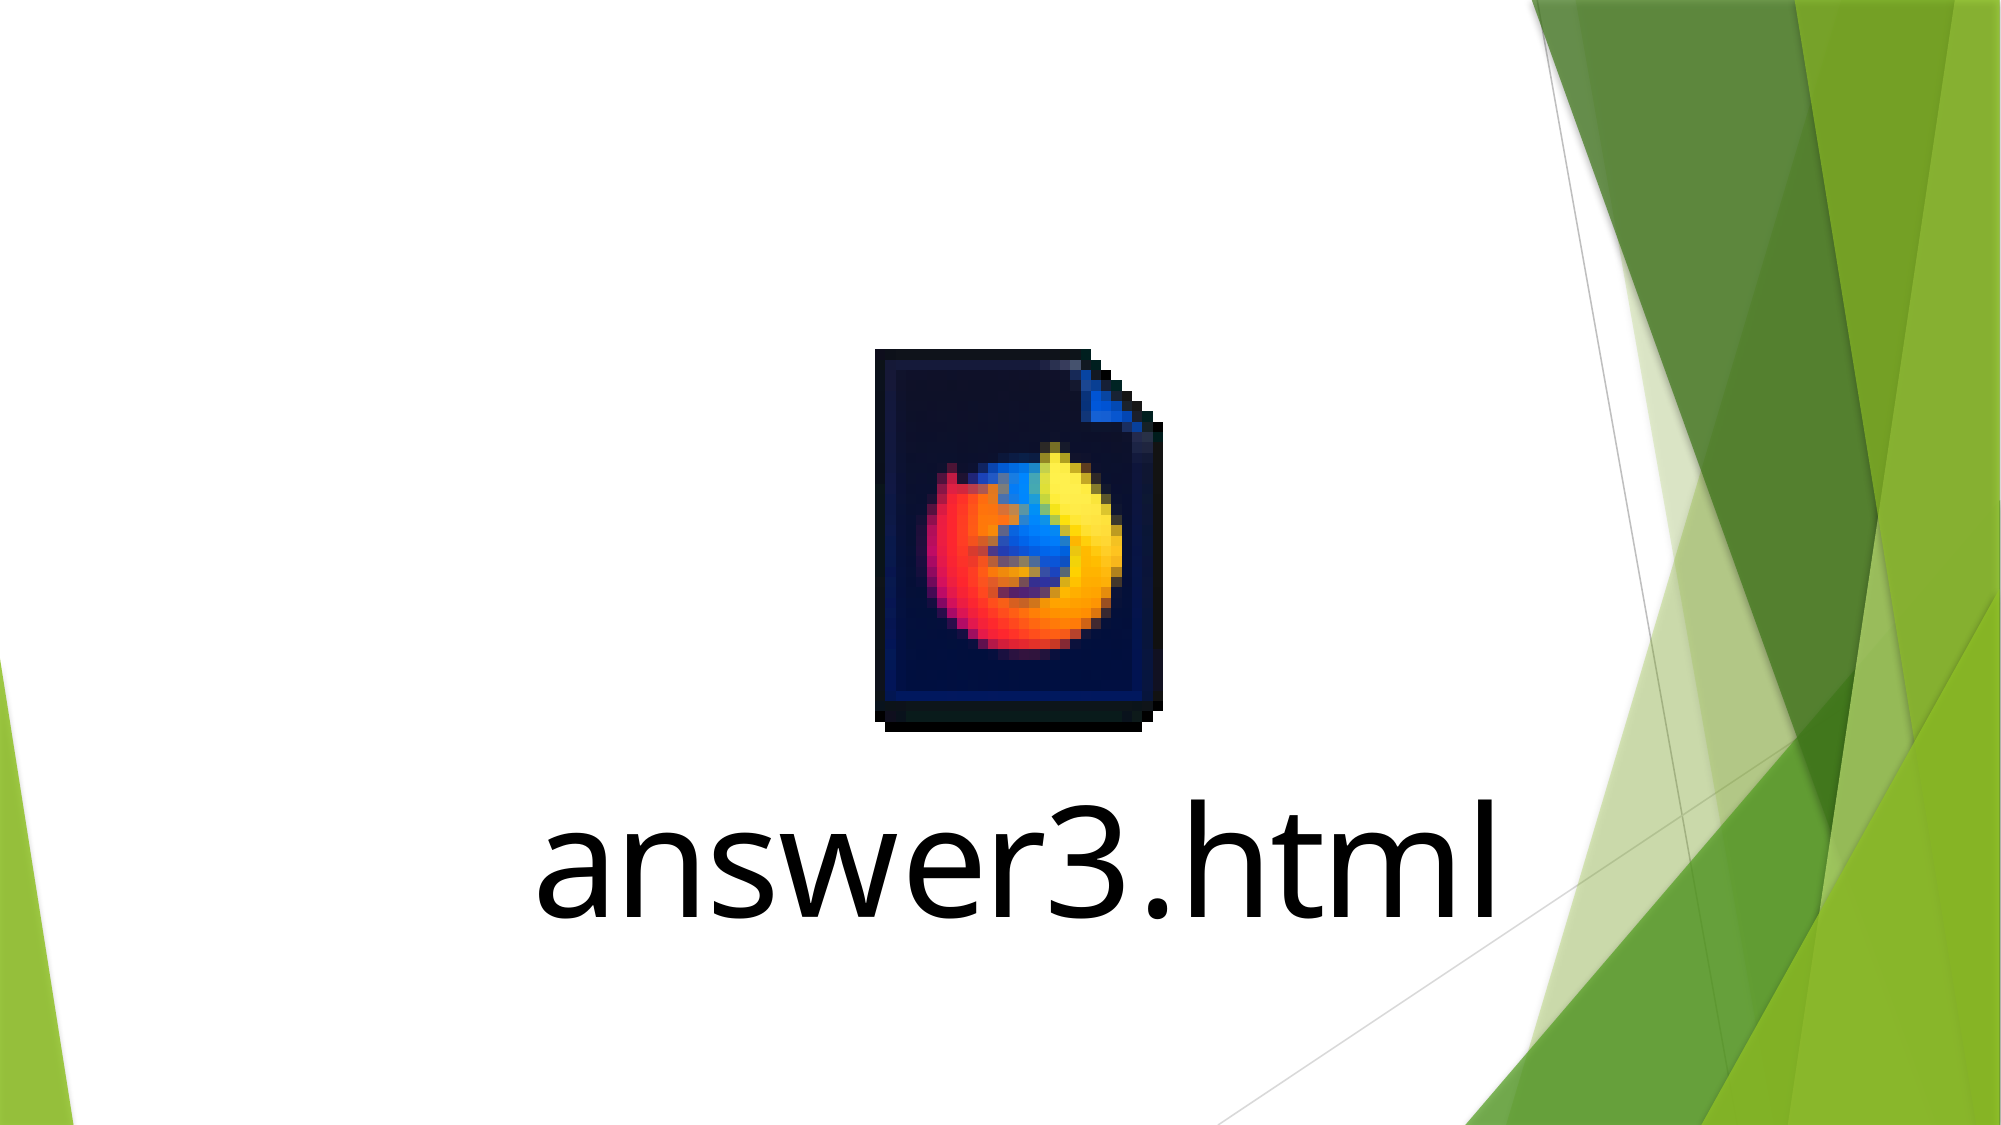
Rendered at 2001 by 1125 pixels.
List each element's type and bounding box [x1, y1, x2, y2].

text_box [455, 329, 1574, 1021]
